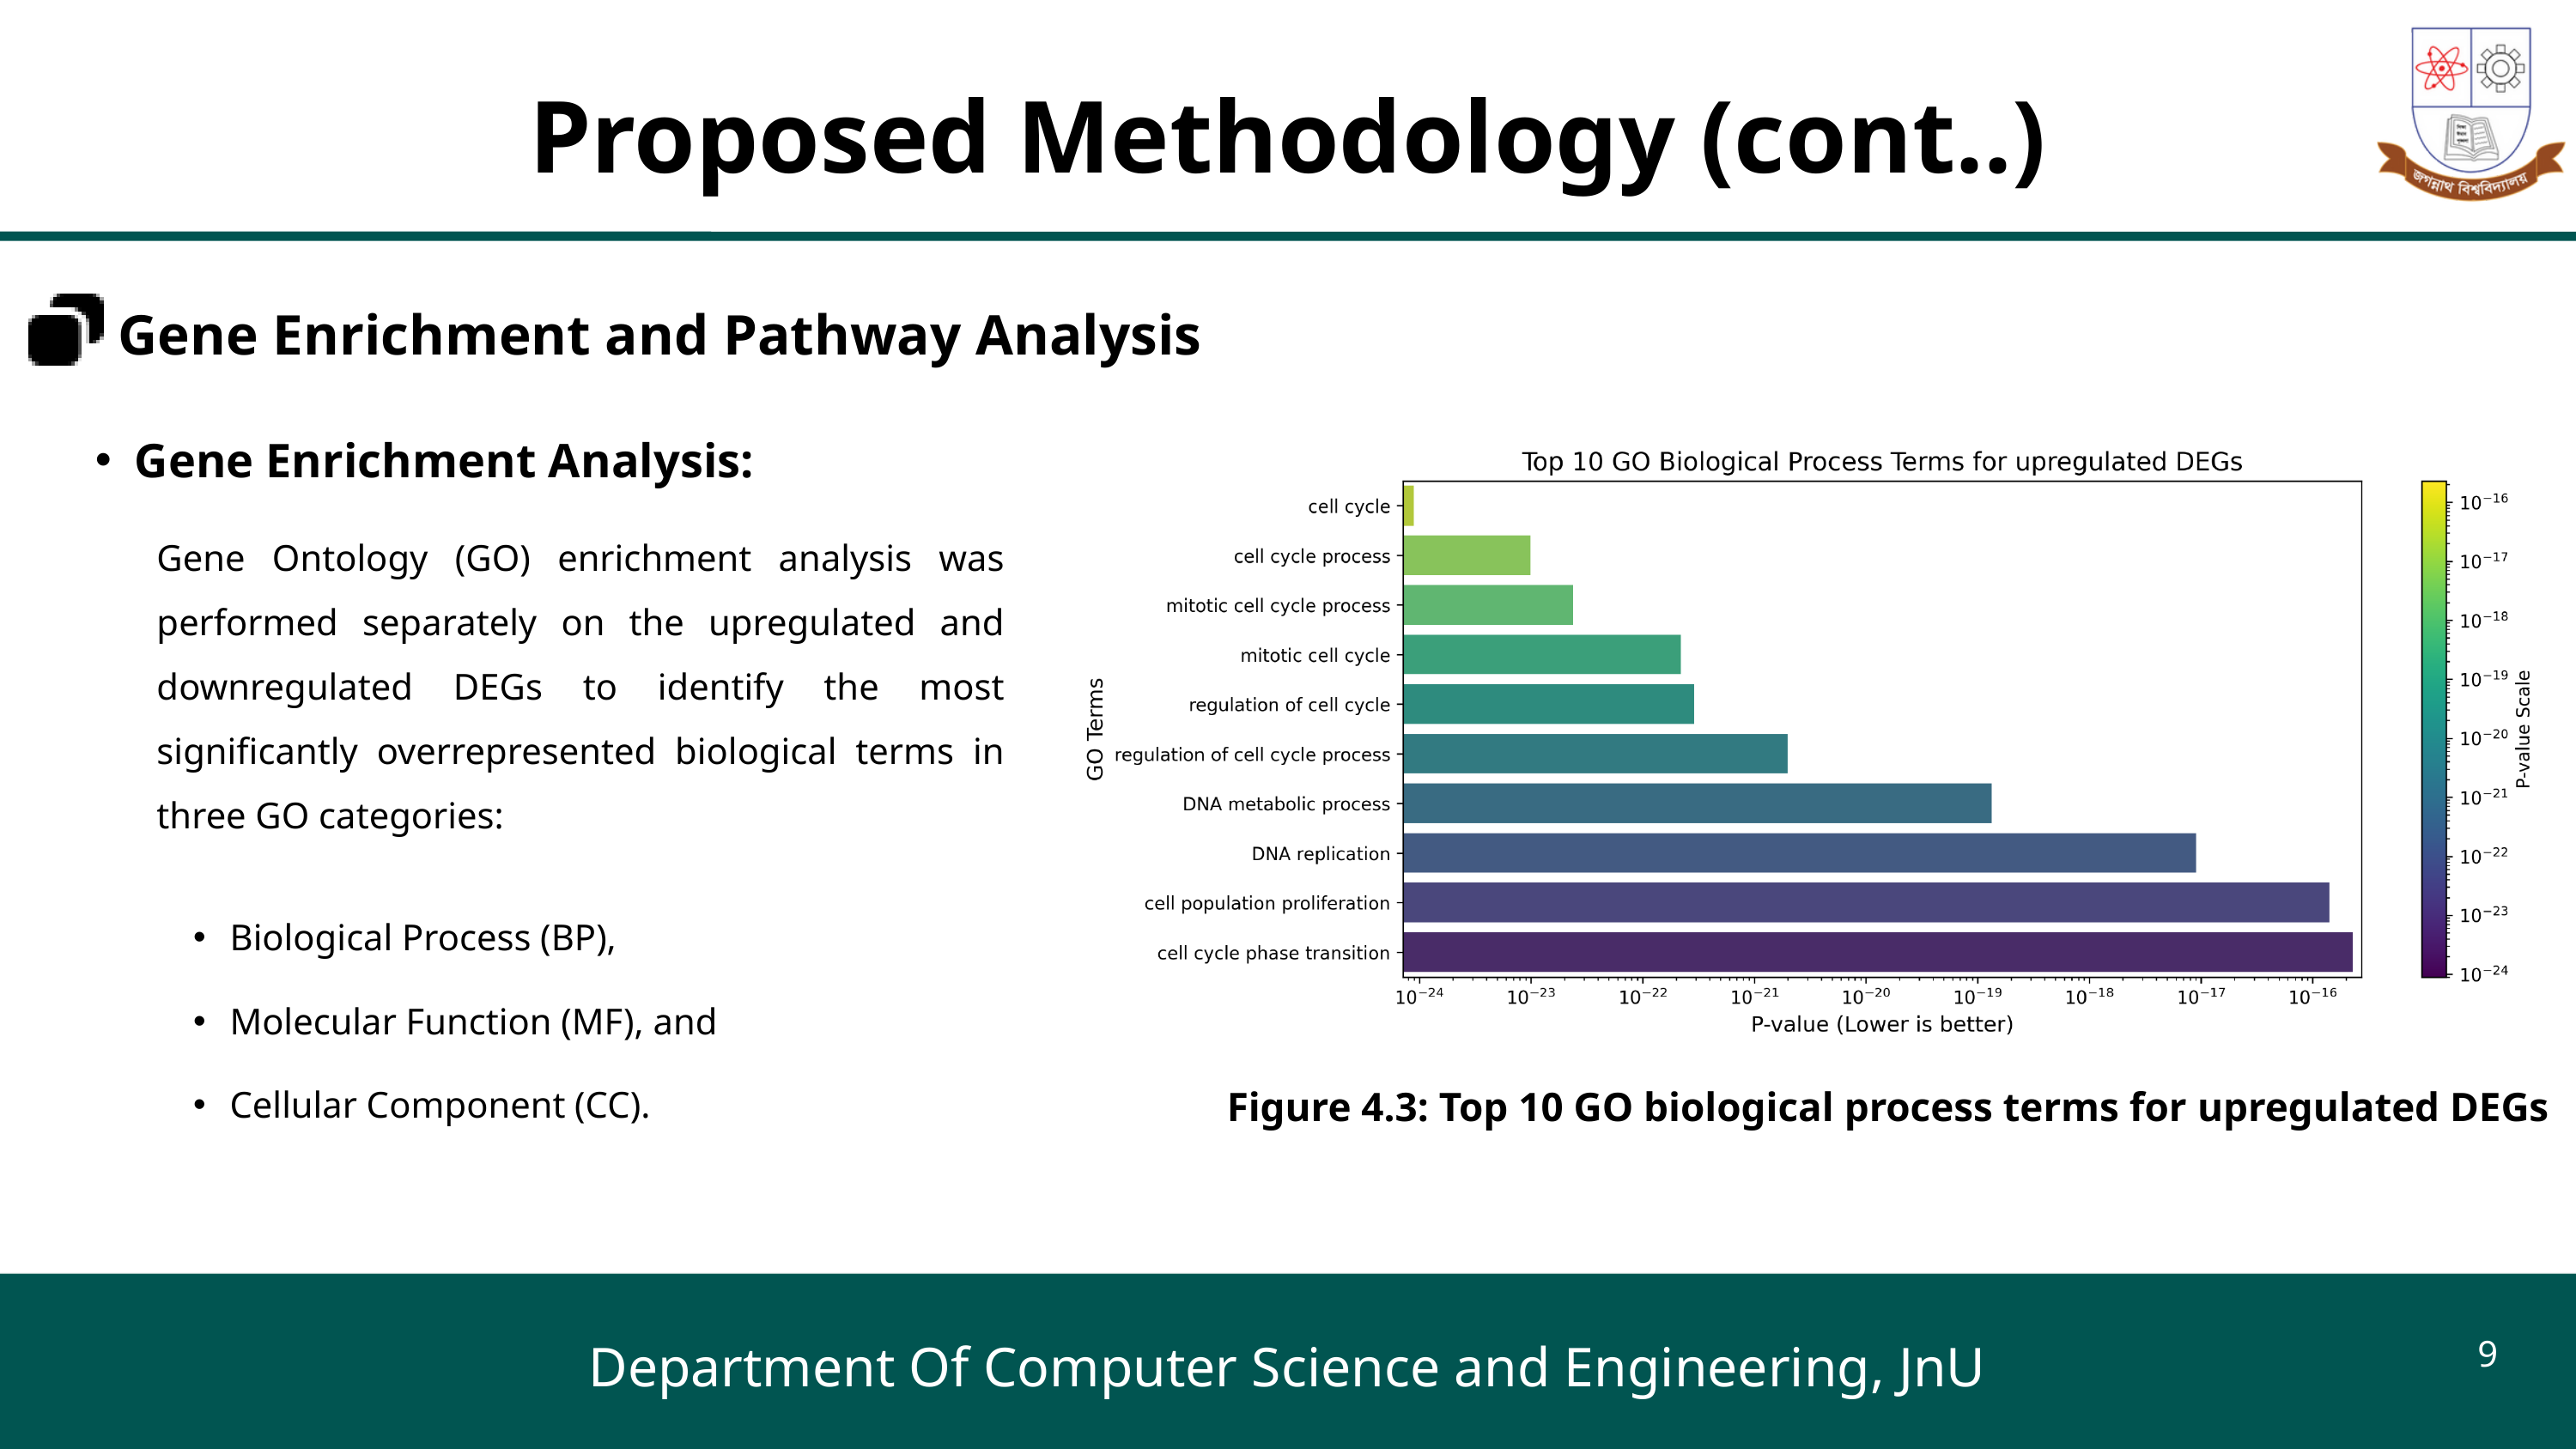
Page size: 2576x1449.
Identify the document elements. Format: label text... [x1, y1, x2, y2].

text_box Gene Enrichment Analysis: [55, 407, 1005, 488]
text_box Proposed Methodology (cont..) [473, 54, 2103, 193]
text_box Gene Ontology (GO) enrichment analysis was performed separately on the upregulated and downregulated DEGs to identify the most significantly overrepresented biological terms in three GO categories: Biological Process (BP), Molecular Function (MF), and Cellular Component (CC). [156, 513, 1005, 1126]
text_box Figure 4.3: Top 10 GO biological process terms for upregulated DEGs [1220, 1079, 2566, 1130]
picture [28, 293, 105, 366]
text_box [2377, 16, 2566, 206]
text_box 9 [2431, 1298, 2499, 1374]
text_box [0, 1268, 2576, 1449]
picture [1072, 437, 2546, 1048]
text_box Department Of Computer Science and Engineering, JnU [523, 1322, 2052, 1398]
text_box Gene Enrichment and Pathway Analysis [118, 288, 1342, 366]
